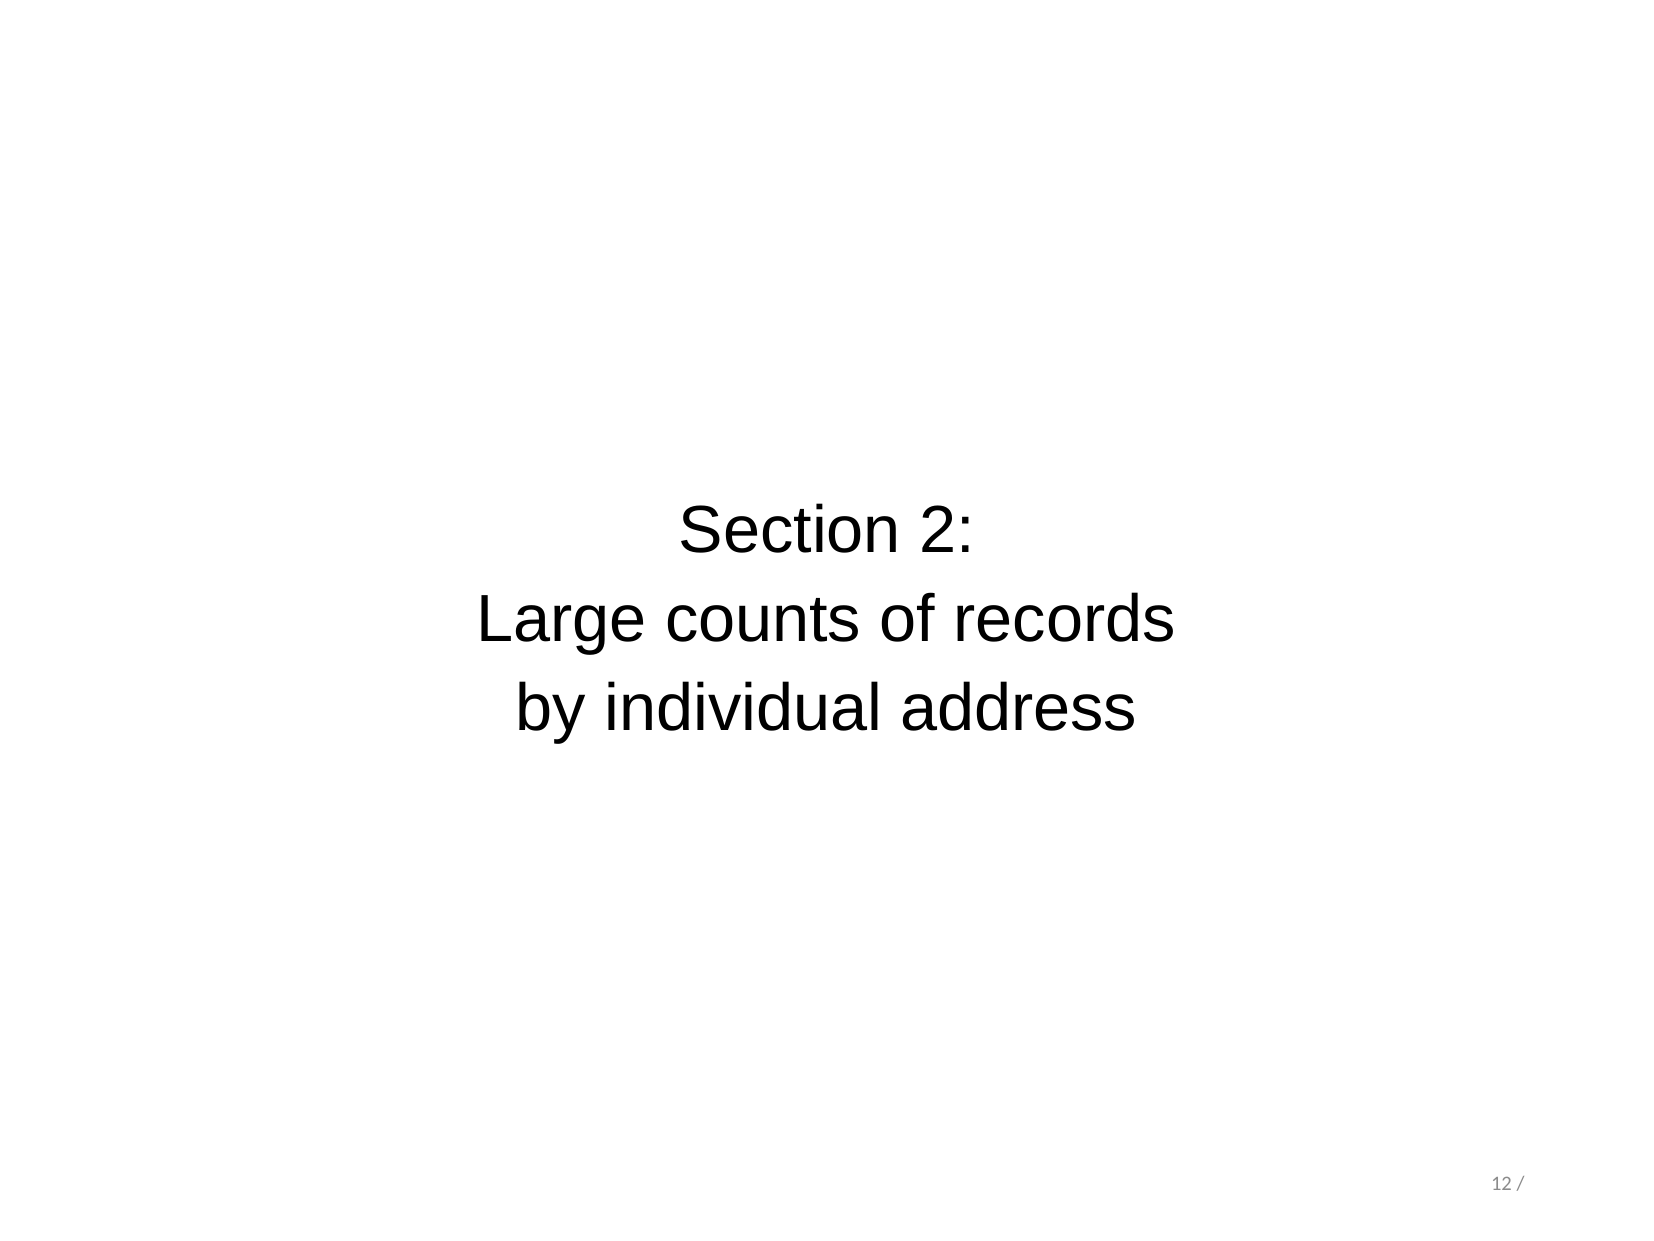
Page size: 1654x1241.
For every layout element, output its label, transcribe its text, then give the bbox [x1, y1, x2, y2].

subtitle Section 2: Large counts of records by individual address [0, 0, 1654, 1241]
